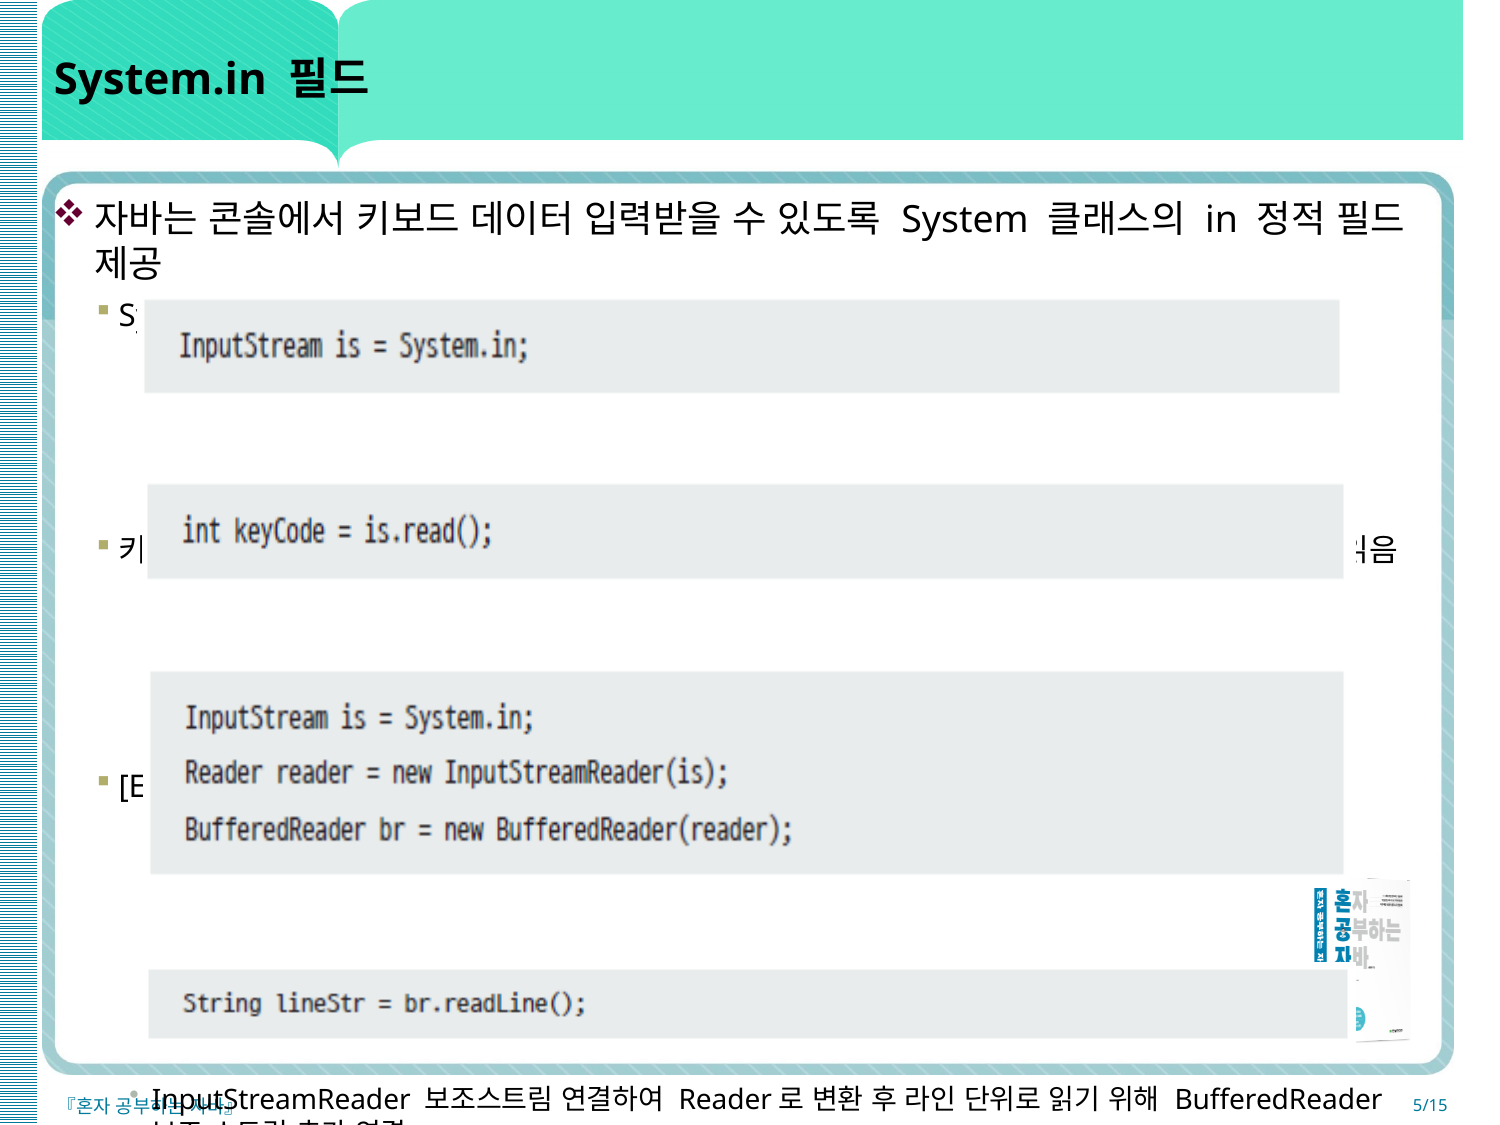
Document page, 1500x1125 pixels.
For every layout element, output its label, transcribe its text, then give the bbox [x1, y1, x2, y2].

picture [143, 662, 1351, 888]
list 자바는 콘솔에서 키보드 데이터 입력받을 수 있도록 System 클래스의 in 정적 필드 제공 System.in은 InputStream 타입의 필드이므로 다음과 같이 InputStream 변수로 참조 가능 키보드로부터 어떤 키가 입력되었는지 확인하려면 InputStream의 read() 메소드로 1byte 읽음 [Enter]키 입력 후 라인 단위로 전체 문자열 읽는 방식으로 변경할 경우 InputStreamReader 보조스트림 연결하여 Reader로 변환 후 라인 단위로 읽기 위해 BufferedReader 보조 스트림 추가 연결 [37, 187, 1463, 1091]
title System.in 필드 [39, 42, 1280, 138]
picture [42, 0, 1463, 187]
picture [137, 287, 1351, 413]
picture [68, 1097, 75, 1110]
picture [225, 1102, 232, 1115]
picture [1243, 797, 1488, 1122]
picture [209, 1099, 214, 1108]
picture [142, 474, 1356, 588]
picture [143, 962, 1356, 1045]
picture [116, 1102, 131, 1107]
